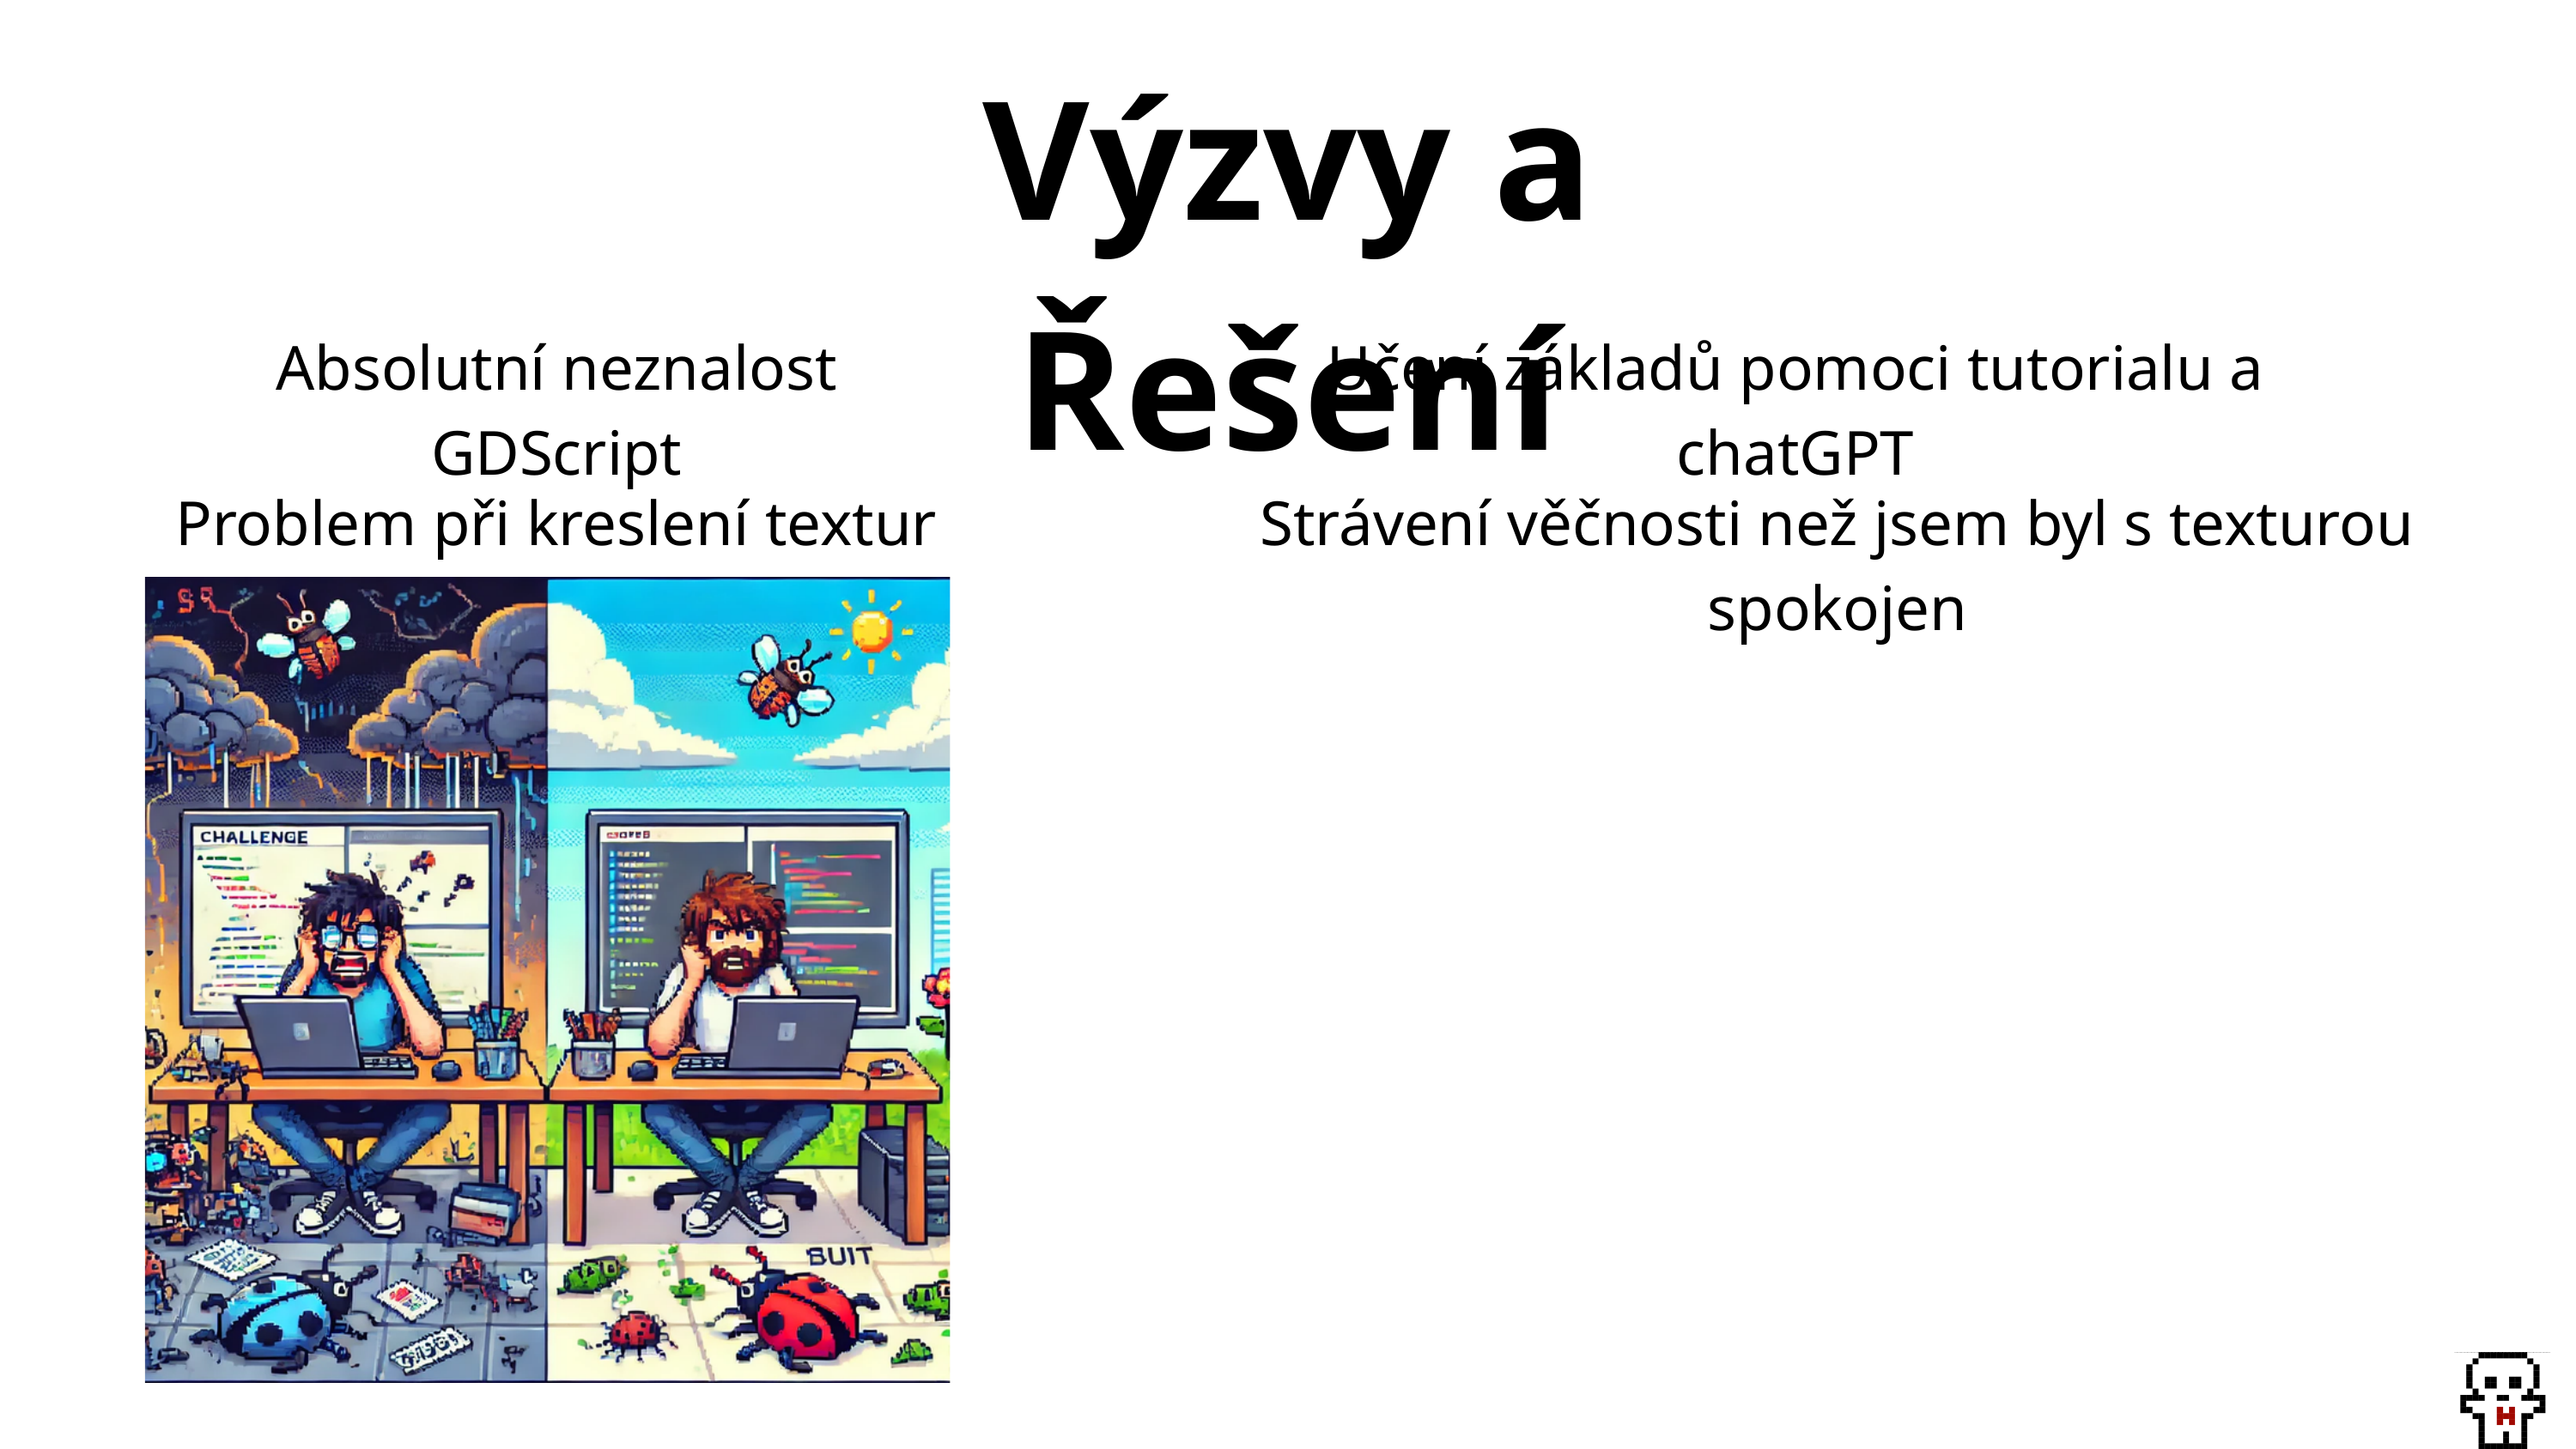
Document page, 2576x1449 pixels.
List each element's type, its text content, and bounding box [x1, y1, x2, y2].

text_box Problem při kreslení textur [144, 472, 969, 558]
text_box Učení základů pomoci tutorialu a chatGPT [1204, 317, 2387, 472]
text_box [144, 577, 951, 1383]
text_box Strávení věčnosti než jsem byl s texturou spokojen [1124, 472, 2551, 643]
text_box Výzvy a Řešení [690, 22, 1886, 483]
text_box [2454, 1352, 2551, 1449]
text_box Absolutní neznalost GDScript [144, 317, 969, 472]
